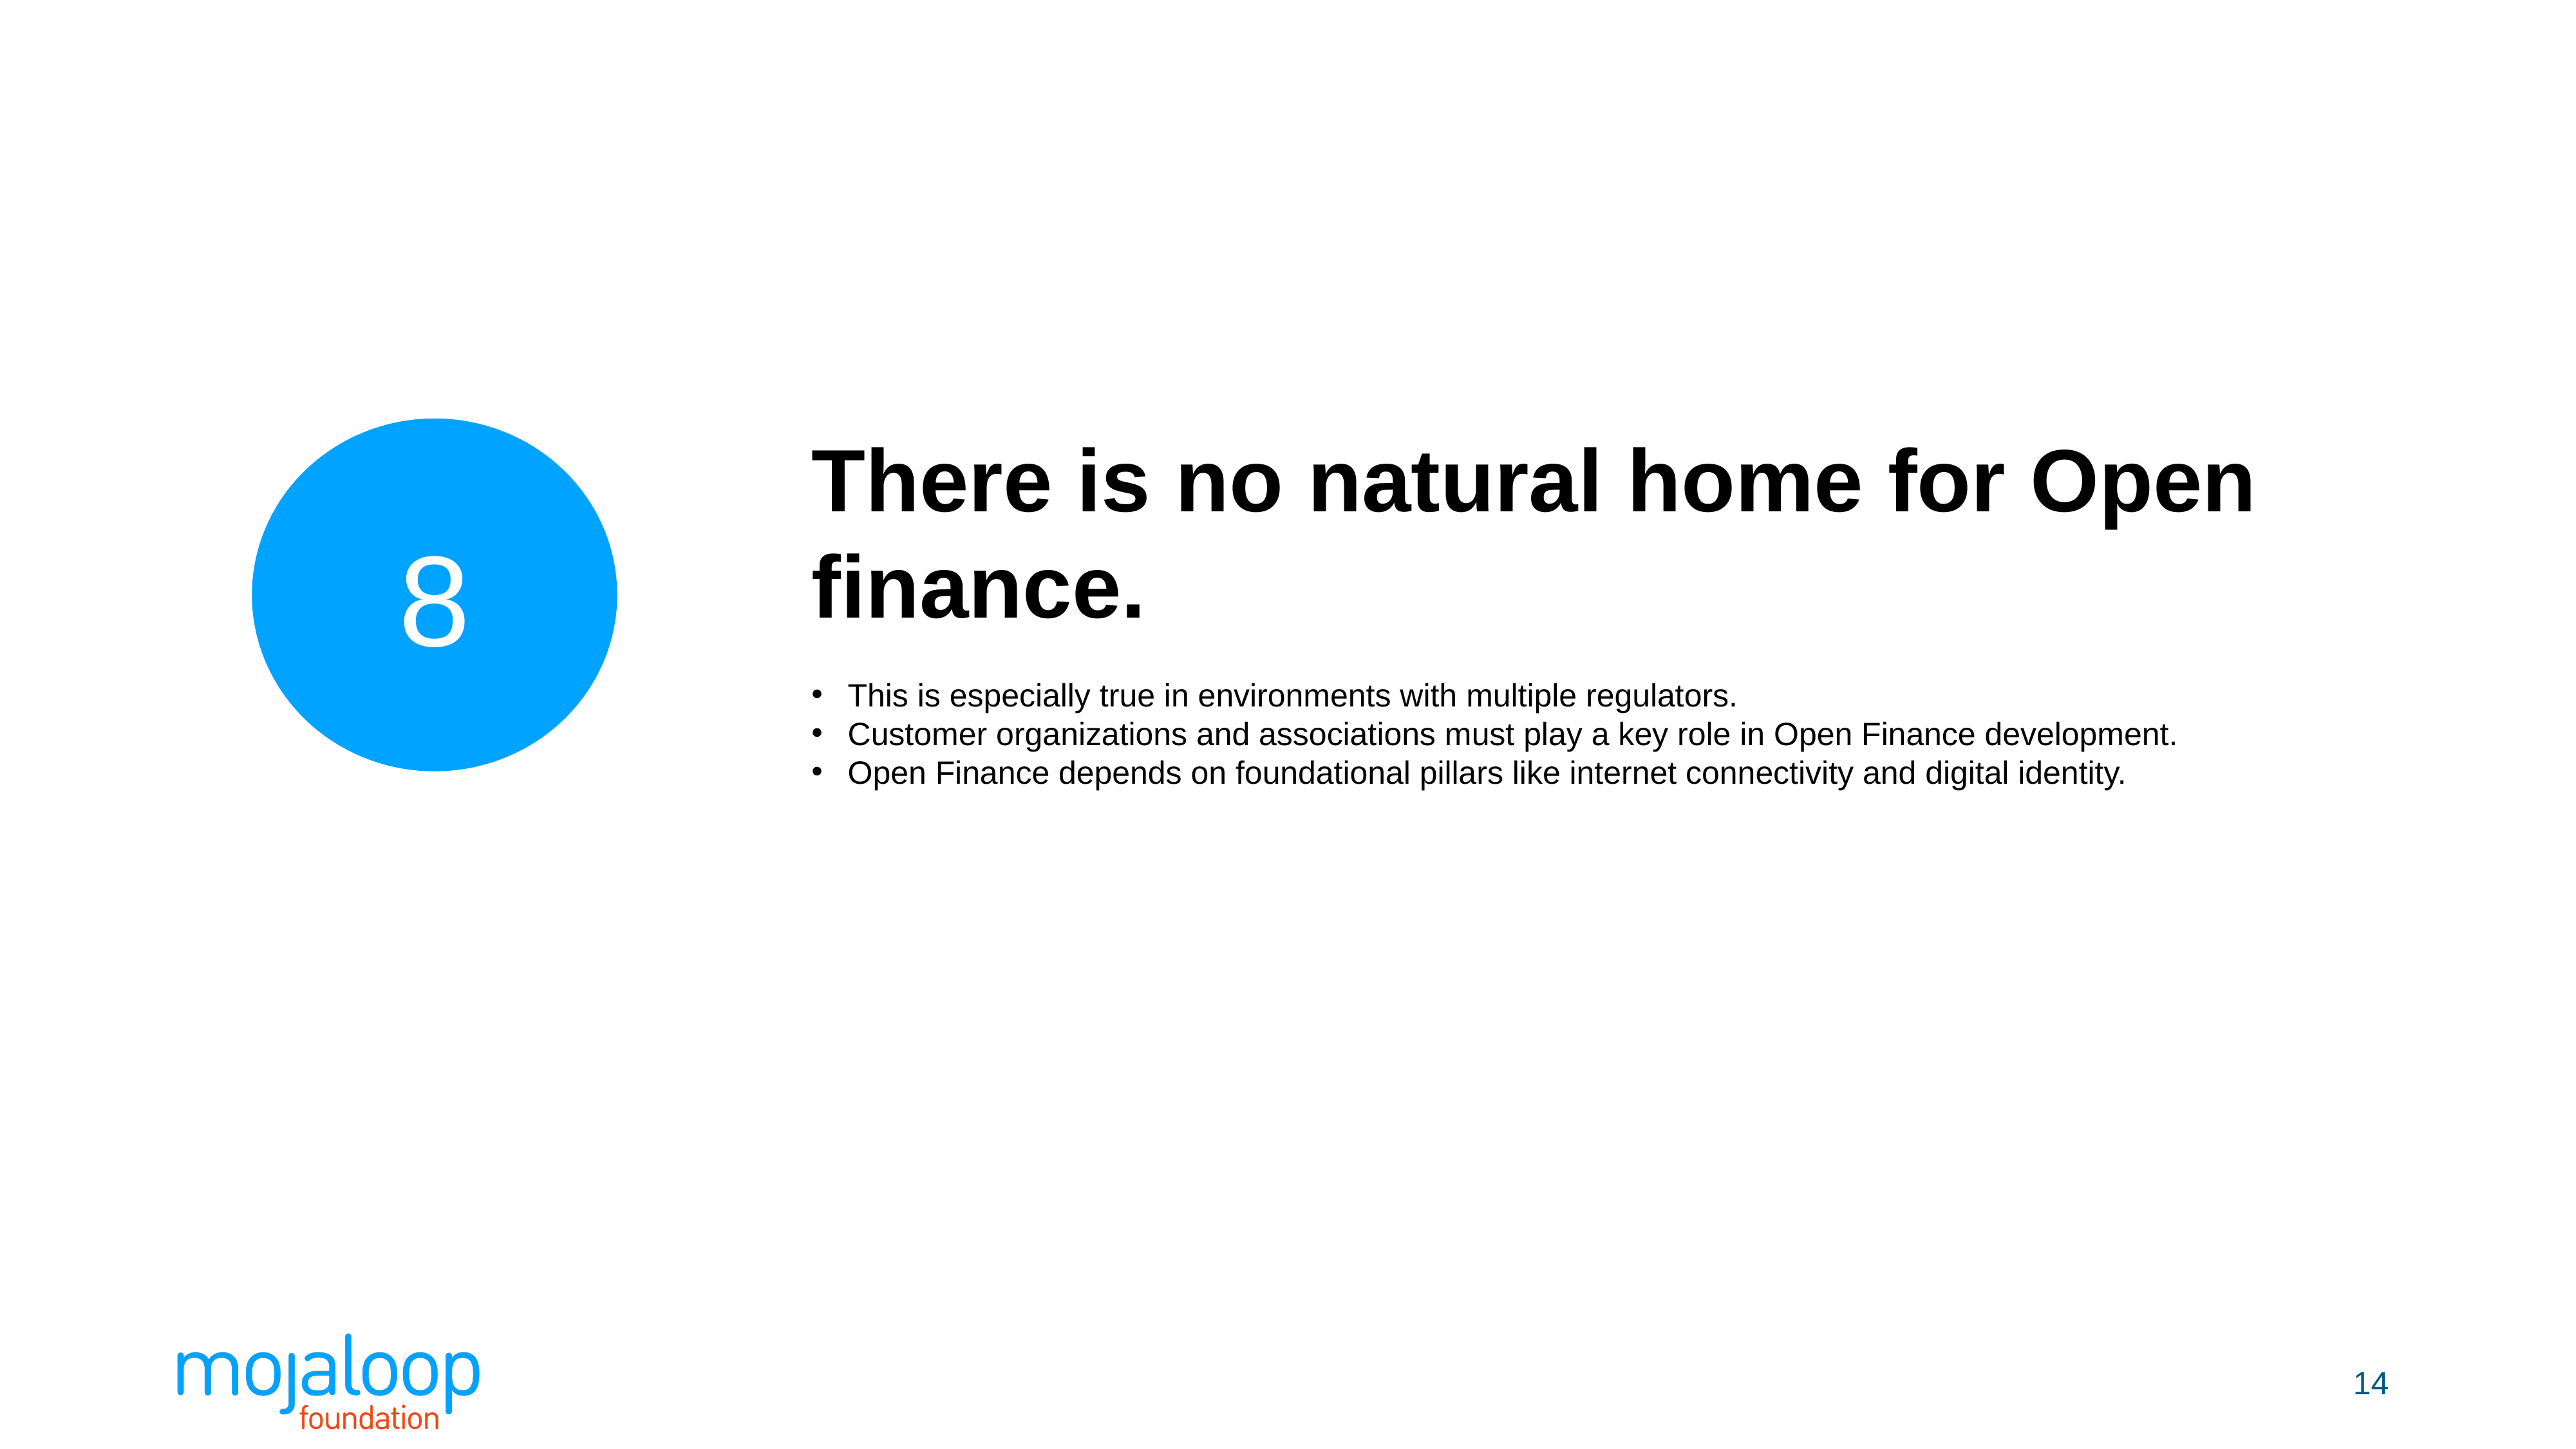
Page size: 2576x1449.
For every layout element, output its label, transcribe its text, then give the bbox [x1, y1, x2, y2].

picture [177, 1333, 480, 1430]
slide_number 14 [1819, 1343, 2399, 1421]
text_box There is no natural home for Open finance. This is especially true in environments with multiple regulators. Customer organizations and associations must play a key role in Open Finance development. Open Finance depends on foundational pillars like internet connectivity and digital identity. [802, 418, 2339, 795]
text_box 8 [251, 417, 618, 772]
